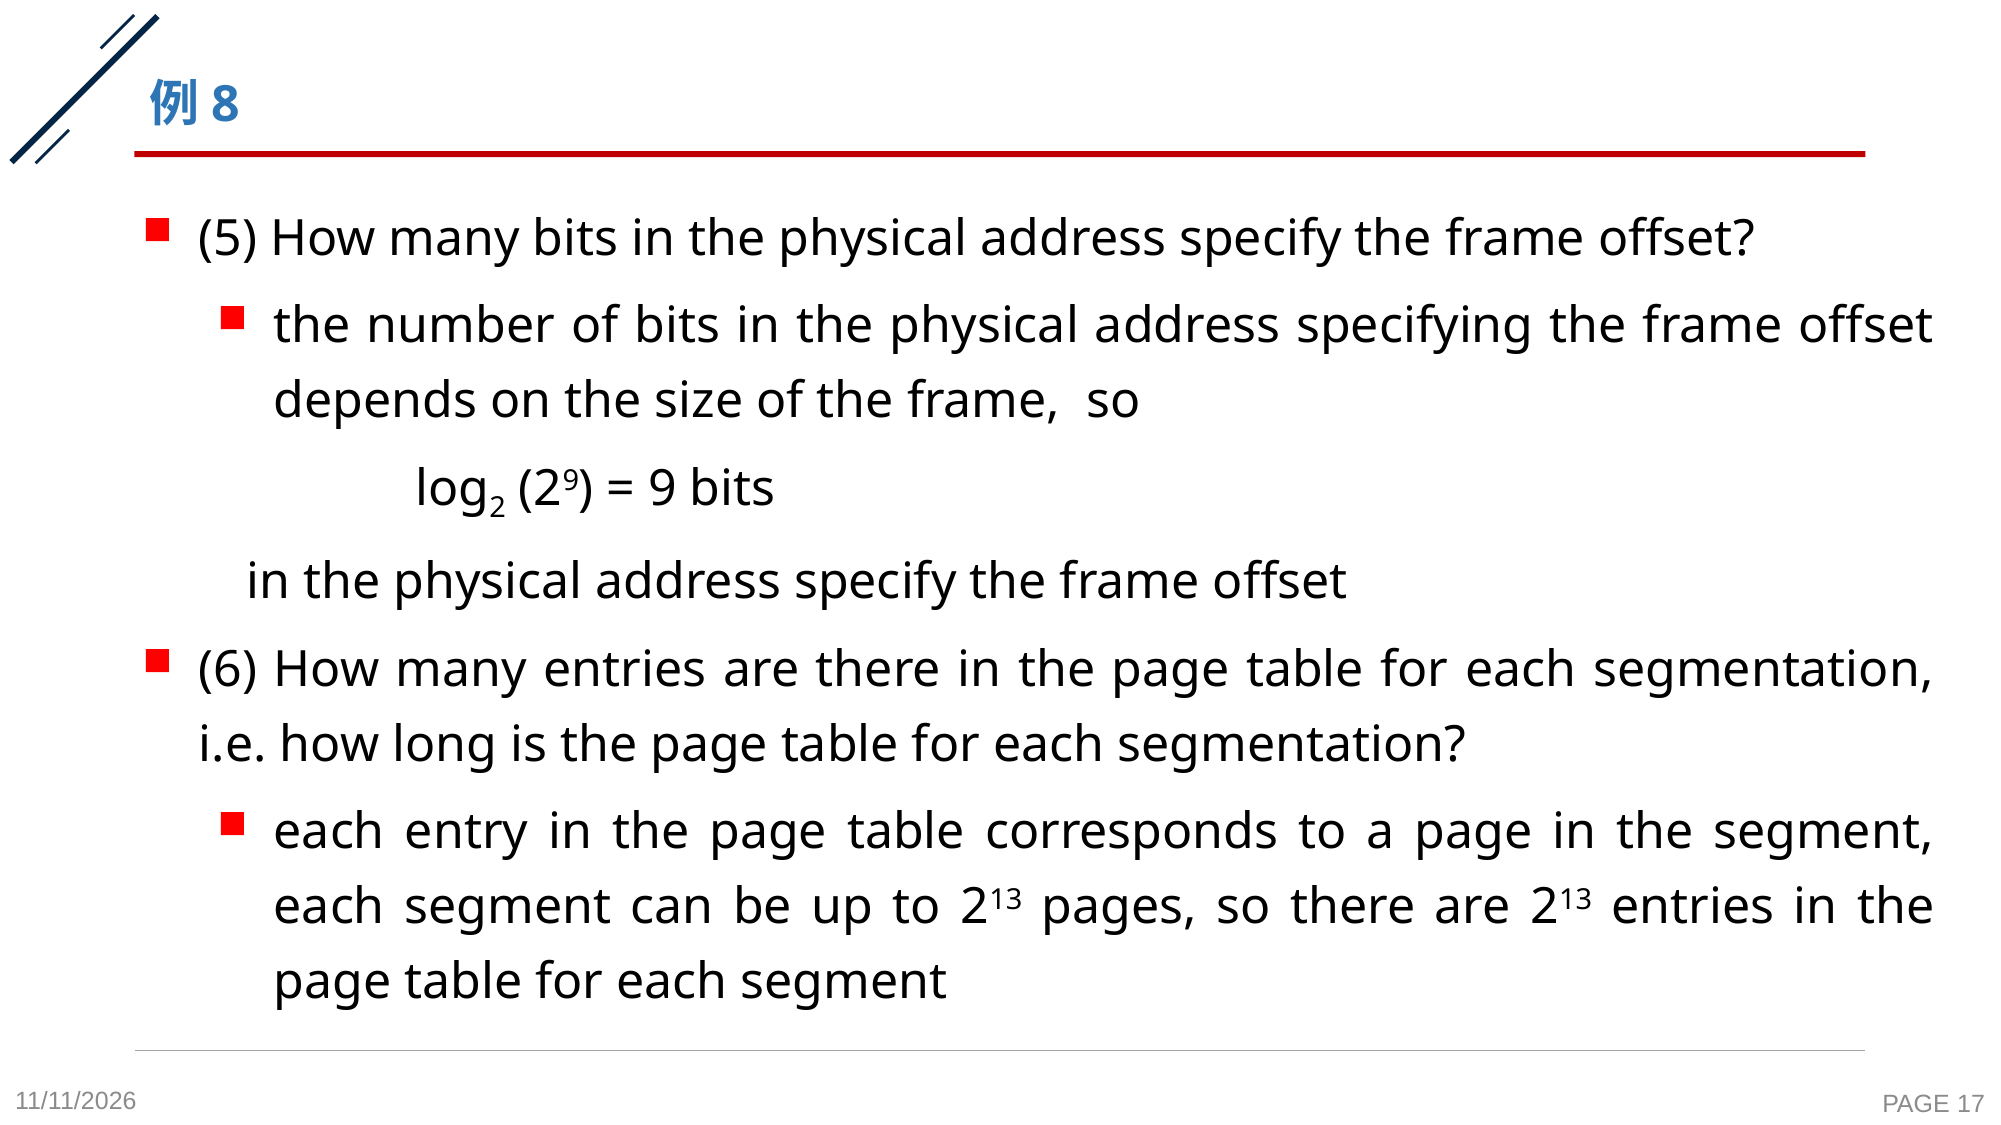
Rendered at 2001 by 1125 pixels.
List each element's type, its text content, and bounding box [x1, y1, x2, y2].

slide_number PAGE 17 [1783, 1077, 2000, 1125]
title 例8 [134, 59, 1866, 150]
list (5) How many bits in the physical address specify the frame offset? the number of bits in the physical address specifying the frame offset depends on the size of the frame, so log2 (29) = 9 bits in the physical address specify the frame offset (6) How many entries are there in the page table for each segmentation, i.e. how long is the page table for each segmentation? each entry in the page table corresponds to a page in the segment, each segment can be up to 213 pages, so there are 213 entries in the page table for each segment [52, 182, 1950, 1094]
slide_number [0, 1073, 178, 1125]
